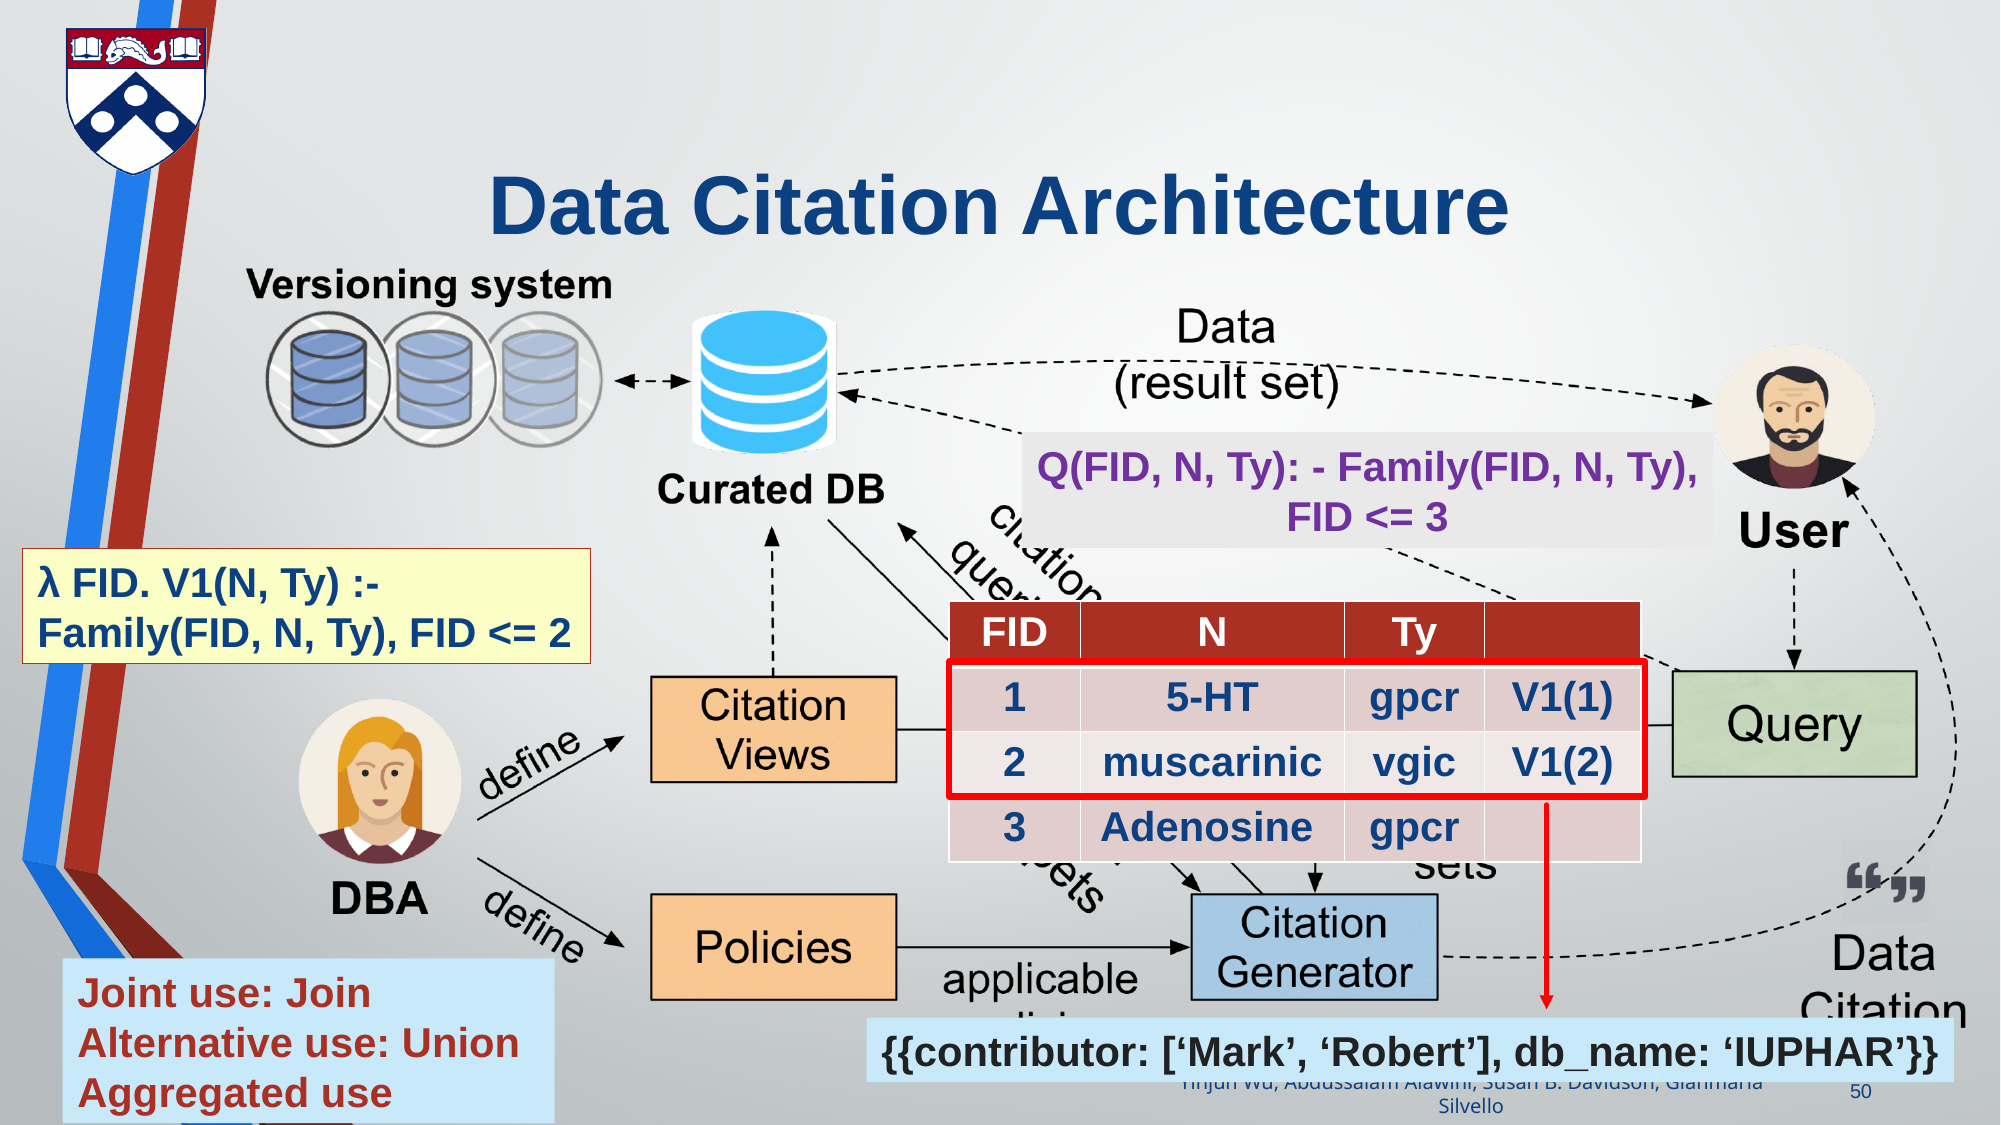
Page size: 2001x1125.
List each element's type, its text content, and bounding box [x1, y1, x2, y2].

text_box {{contributor: [‘Mark’, ‘Robert’], db_name: ‘IUPHAR’}} [866, 1065, 1954, 1083]
title Data Citation Architecture [99, 113, 1900, 289]
slide_number 50 [1796, 1083, 1887, 1121]
text_box Joint use: Join Alternative use: Union Aggregated use [62, 958, 555, 1124]
picture [224, 247, 1995, 1065]
picture [63, 25, 208, 178]
text_box λ FID. V1(N, Ty) :- Family(FID, N, Ty), FID <= 2 [22, 548, 224, 664]
